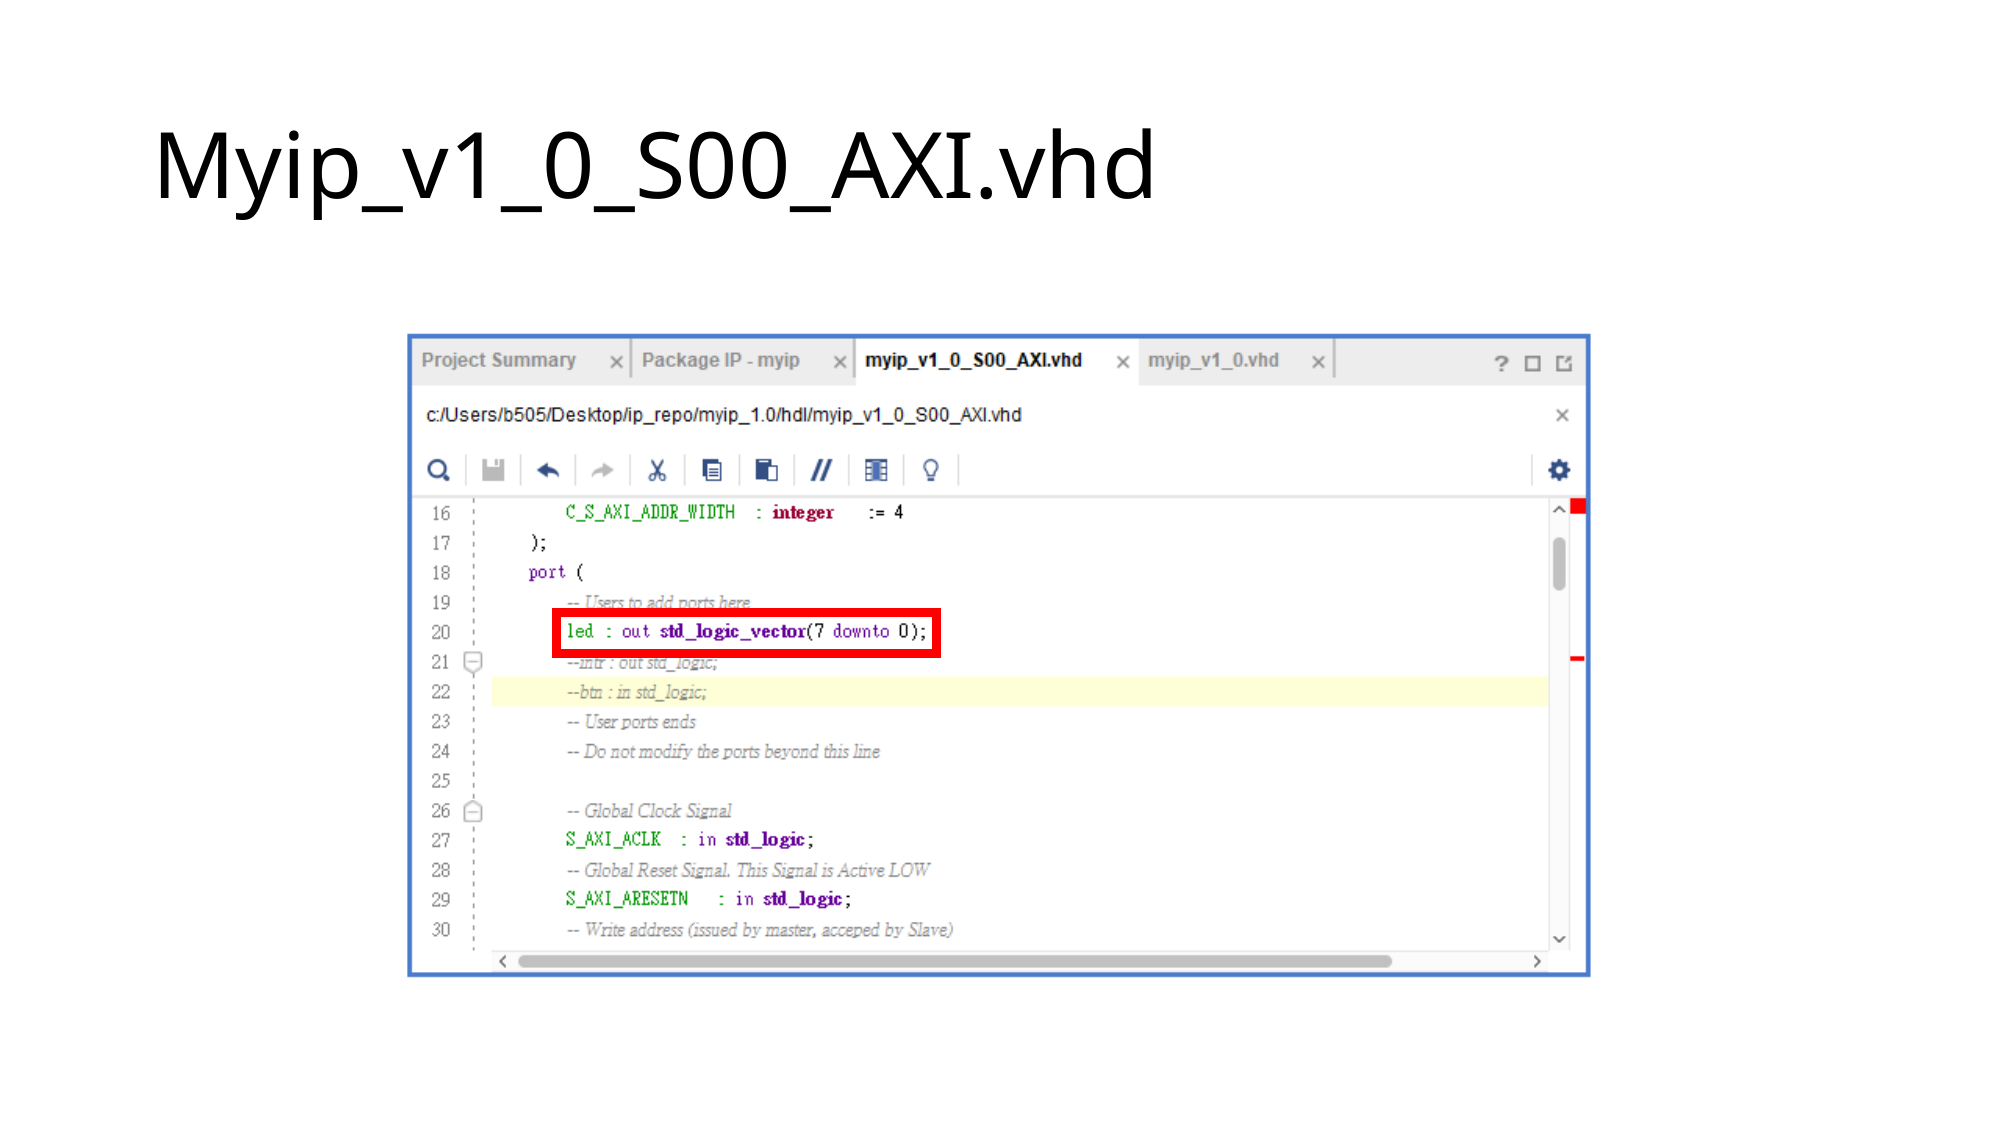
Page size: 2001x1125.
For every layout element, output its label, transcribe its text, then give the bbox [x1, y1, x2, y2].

title Myip_v1_0_S00_AXI.vhd [137, 59, 1863, 278]
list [406, 331, 1594, 982]
